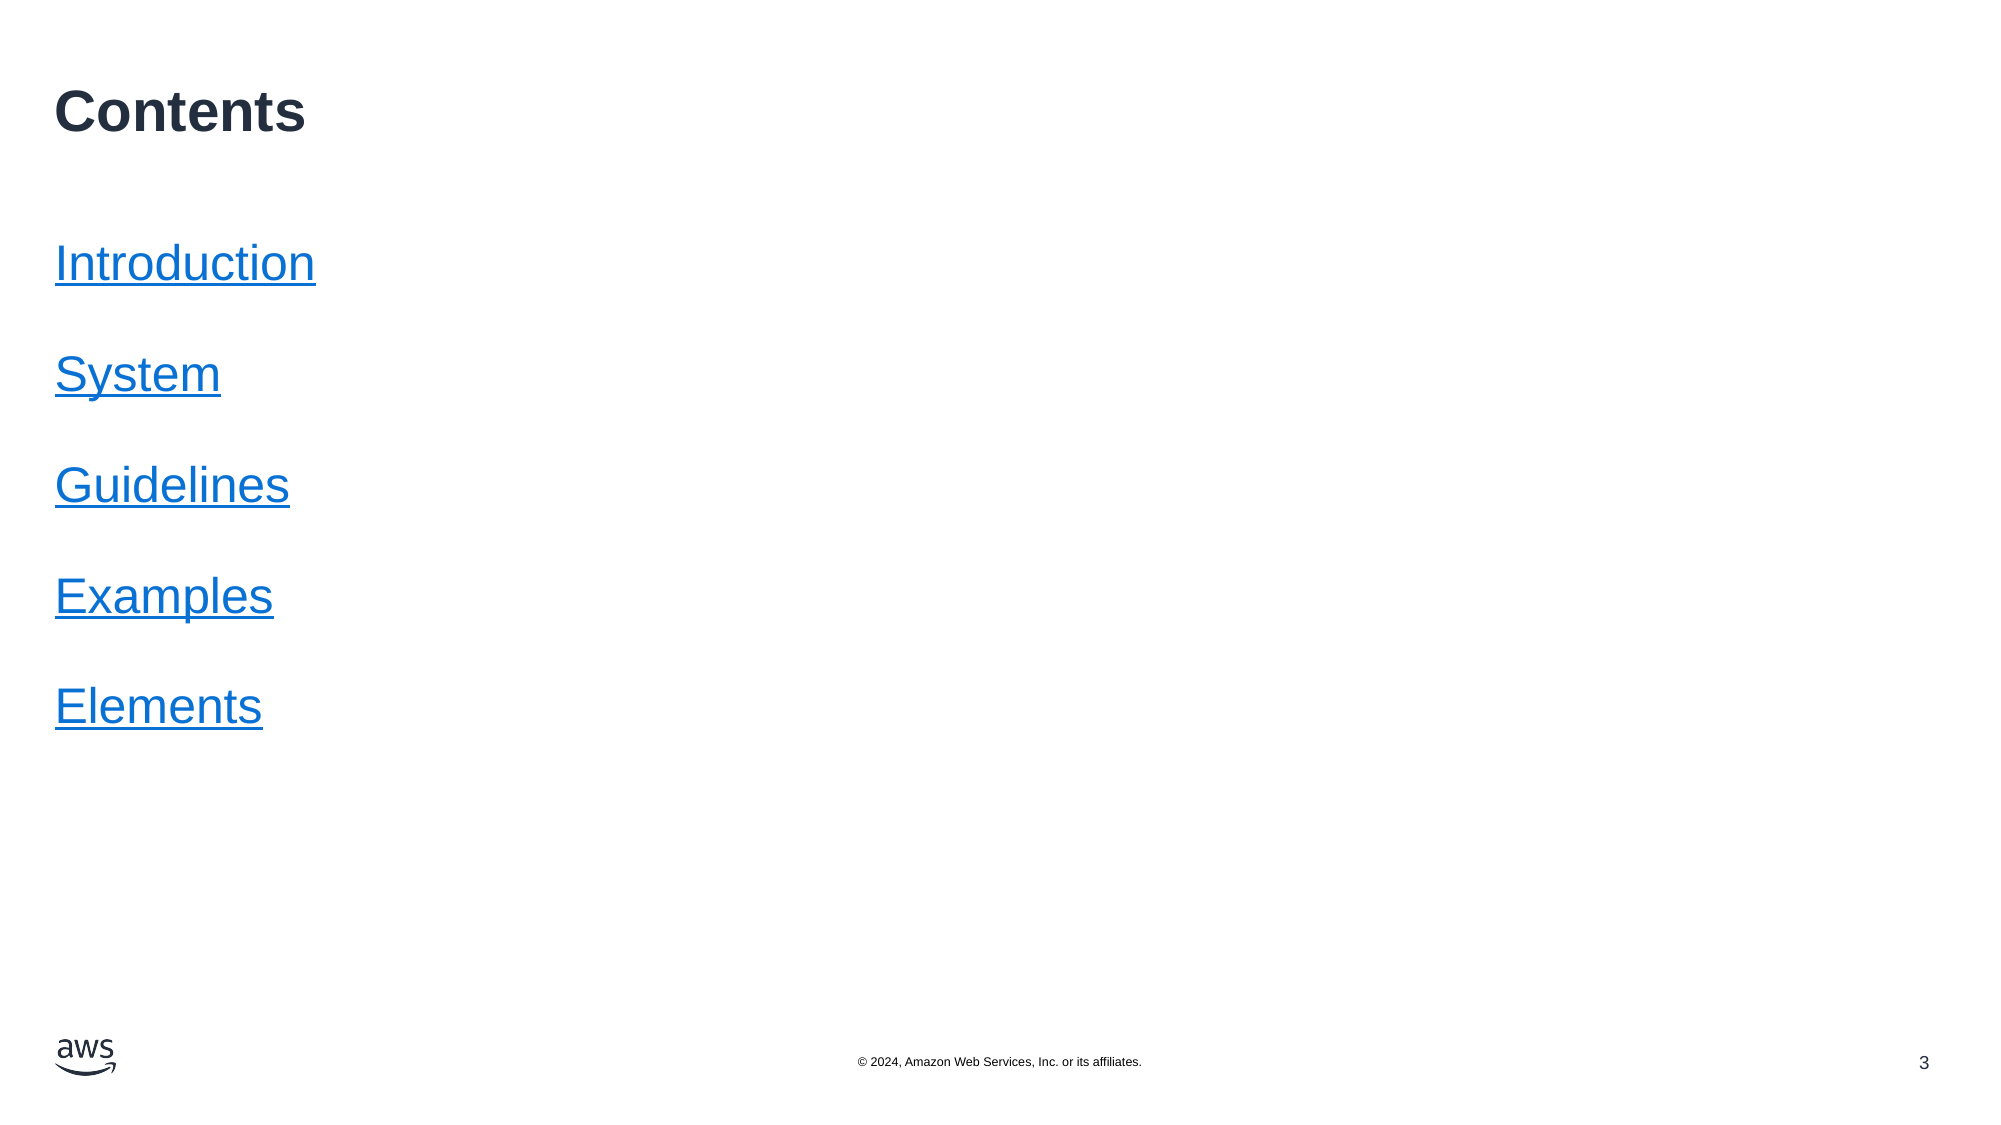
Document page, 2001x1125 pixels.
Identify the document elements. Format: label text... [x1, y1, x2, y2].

picture [55, 1039, 116, 1076]
list Introduction System Guidelines Examples Elements [39, 192, 1961, 969]
slide_number 3 [1494, 1031, 1945, 1092]
title Contents [39, 59, 1961, 166]
footer © 2024, Amazon Web Services, Inc. or its affiliates. [662, 1031, 1338, 1092]
